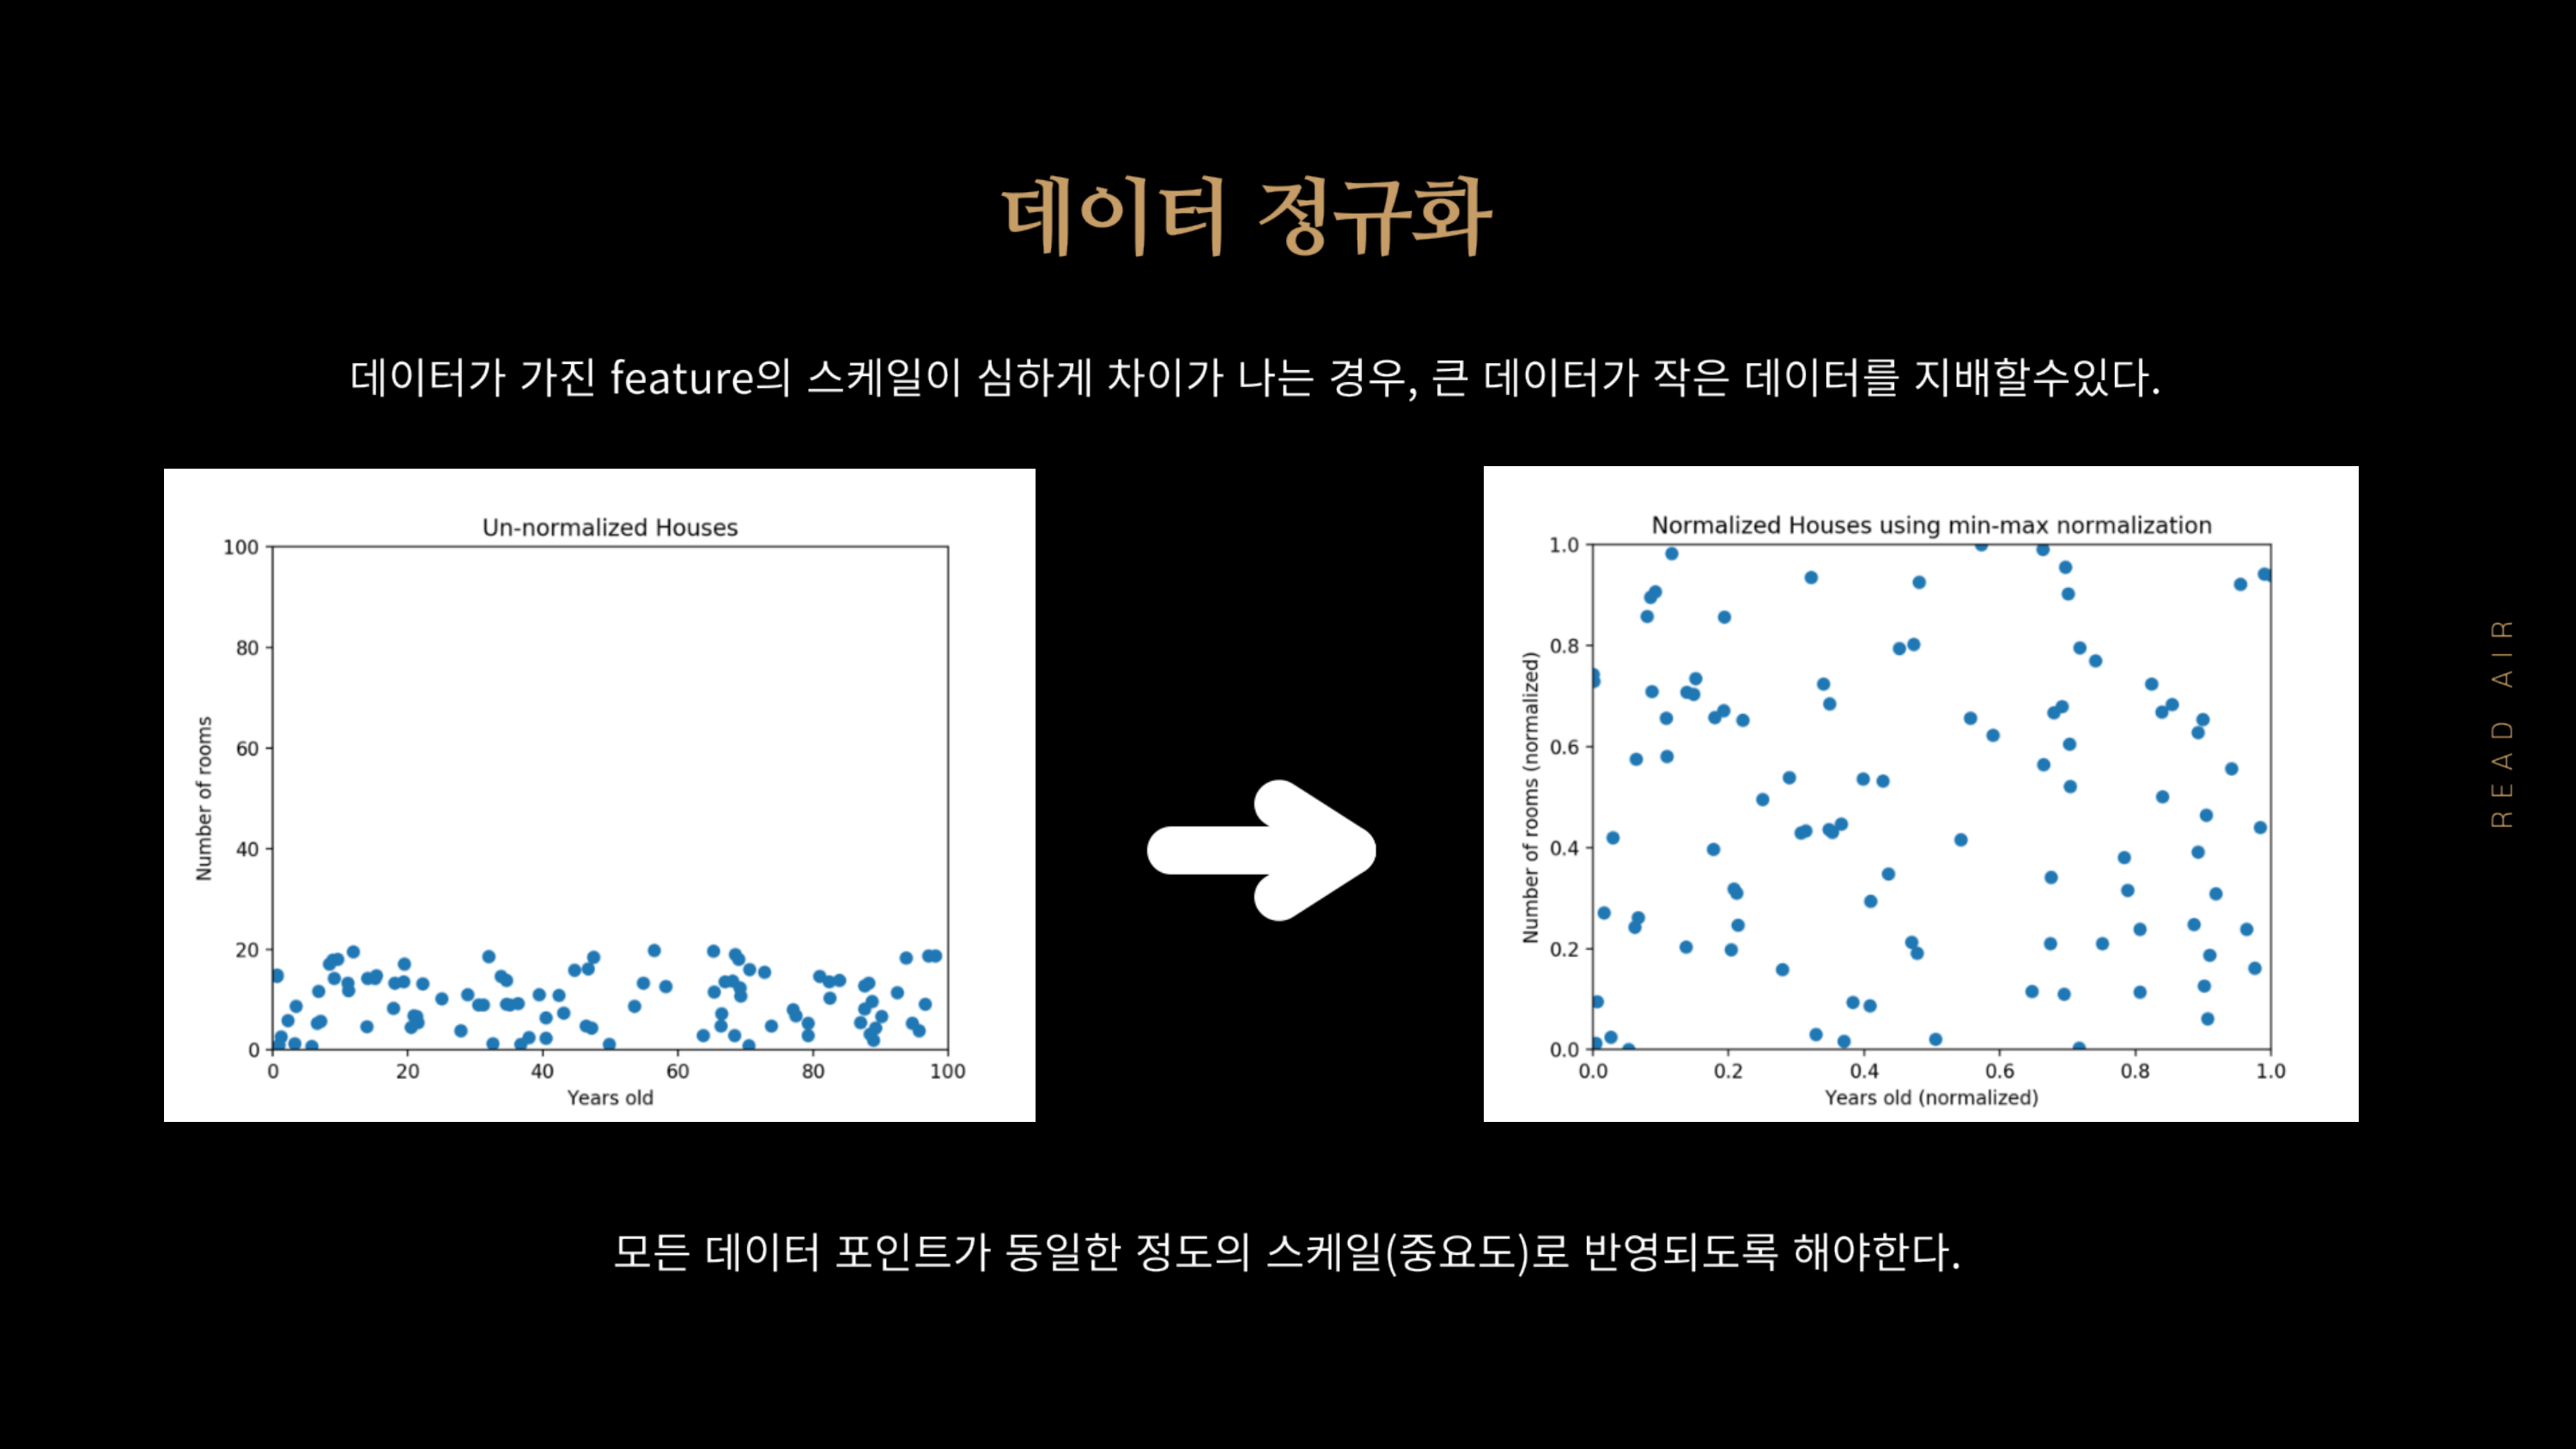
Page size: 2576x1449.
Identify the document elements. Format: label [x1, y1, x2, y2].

picture [0, 1214, 1985, 1297]
picture [0, 339, 2195, 422]
text_box [164, 469, 1036, 1122]
text_box [1484, 465, 2359, 1122]
picture [983, 143, 1532, 296]
picture [2287, 610, 2576, 1038]
text_box [1129, 724, 1394, 979]
